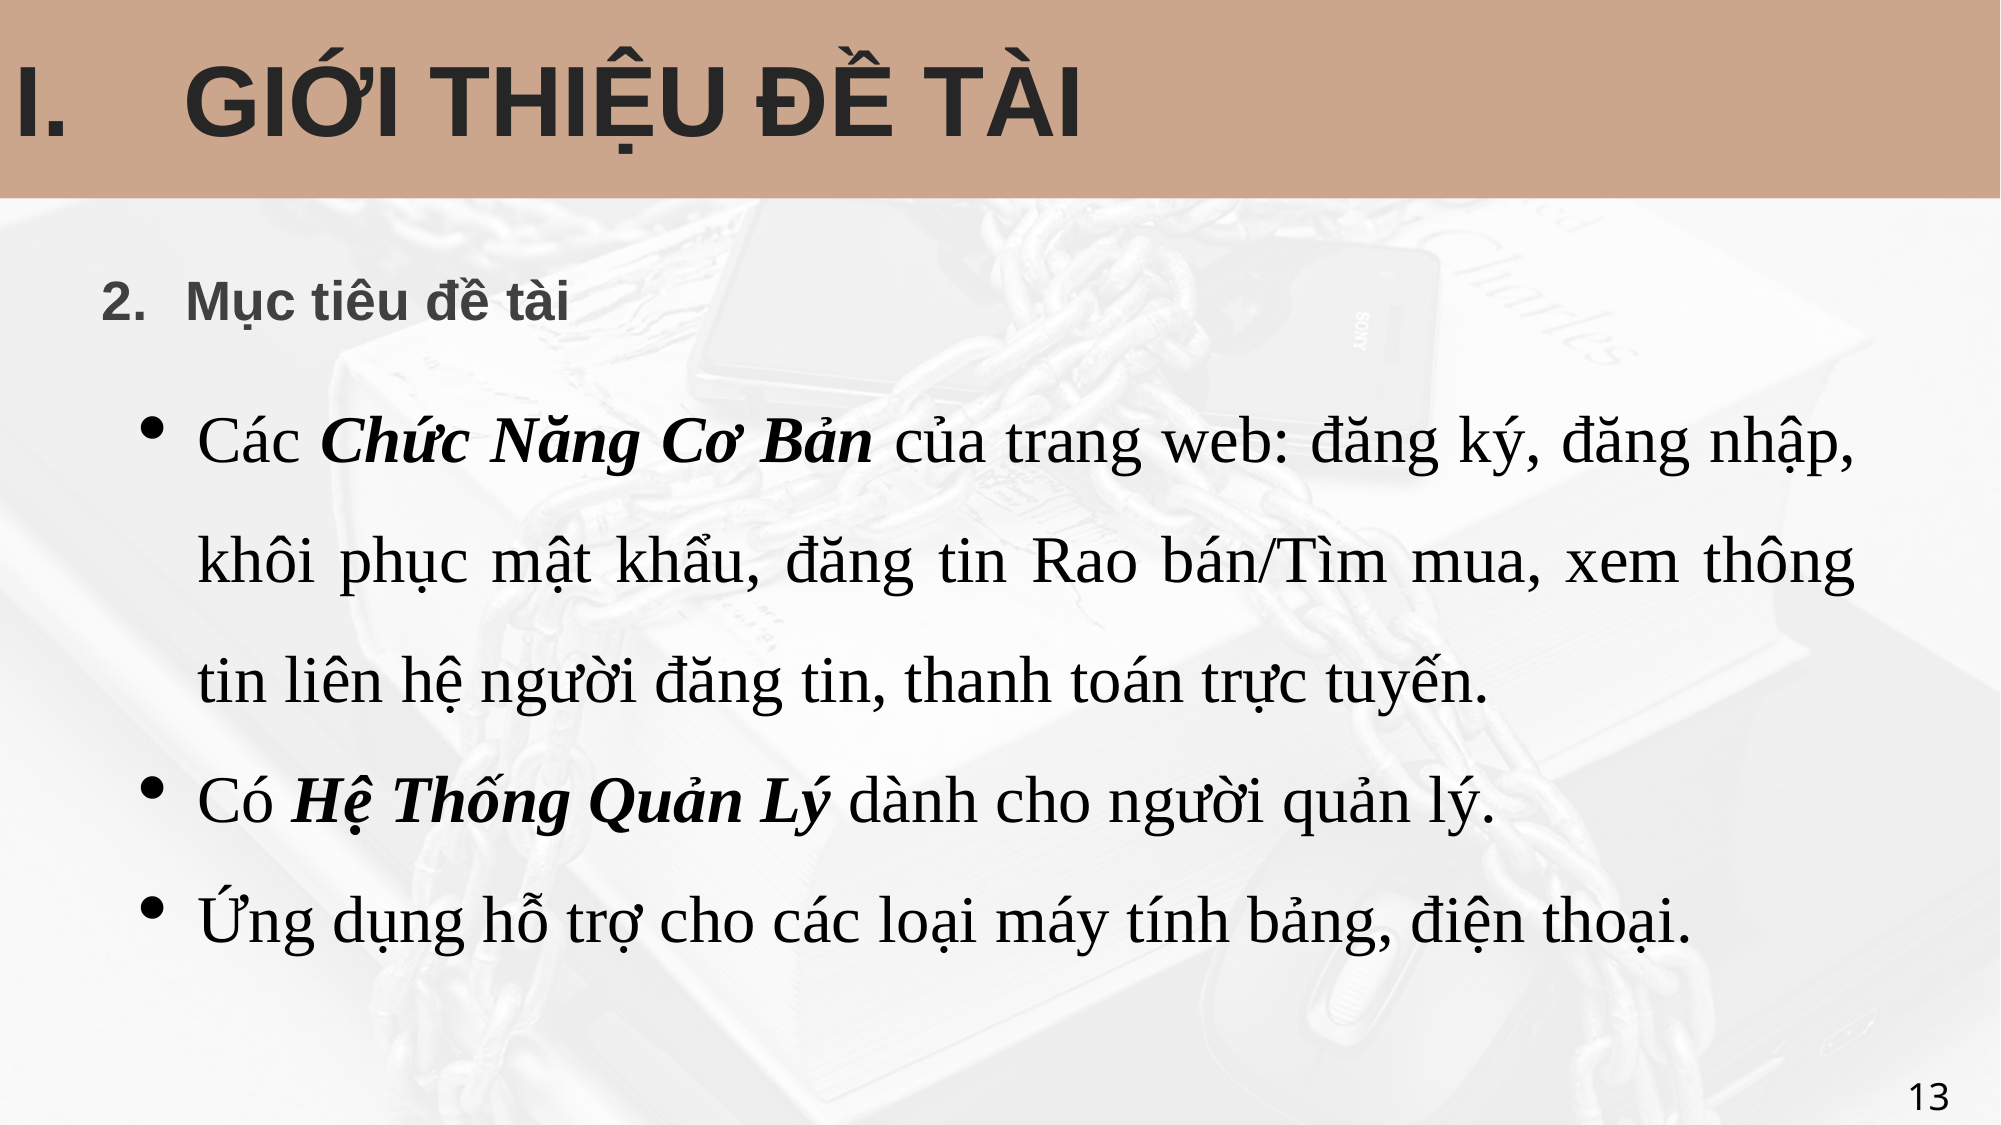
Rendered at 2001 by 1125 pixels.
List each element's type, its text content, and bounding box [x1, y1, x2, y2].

picture [0, 0, 2001, 1125]
title GIỚI THIỆU ĐỀ TÀI [0, 0, 2000, 194]
text_box Các Chức Năng Cơ Bản của trang web: đăng ký, đăng nhập, khôi phục mật khẩu, đăng tin Rao bán/Tìm mua, xem thông tin liên hệ người đăng tin, thanh toán trực tuyến. Có Hệ Thống Quản Lý dành cho người quản lý. Ứng dụng hỗ trợ cho các loại máy tính bảng, điện thoại. [126, 348, 1874, 963]
text_box 13 [1892, 1065, 2000, 1125]
list Mục tiêu đề tài [86, 247, 1945, 349]
